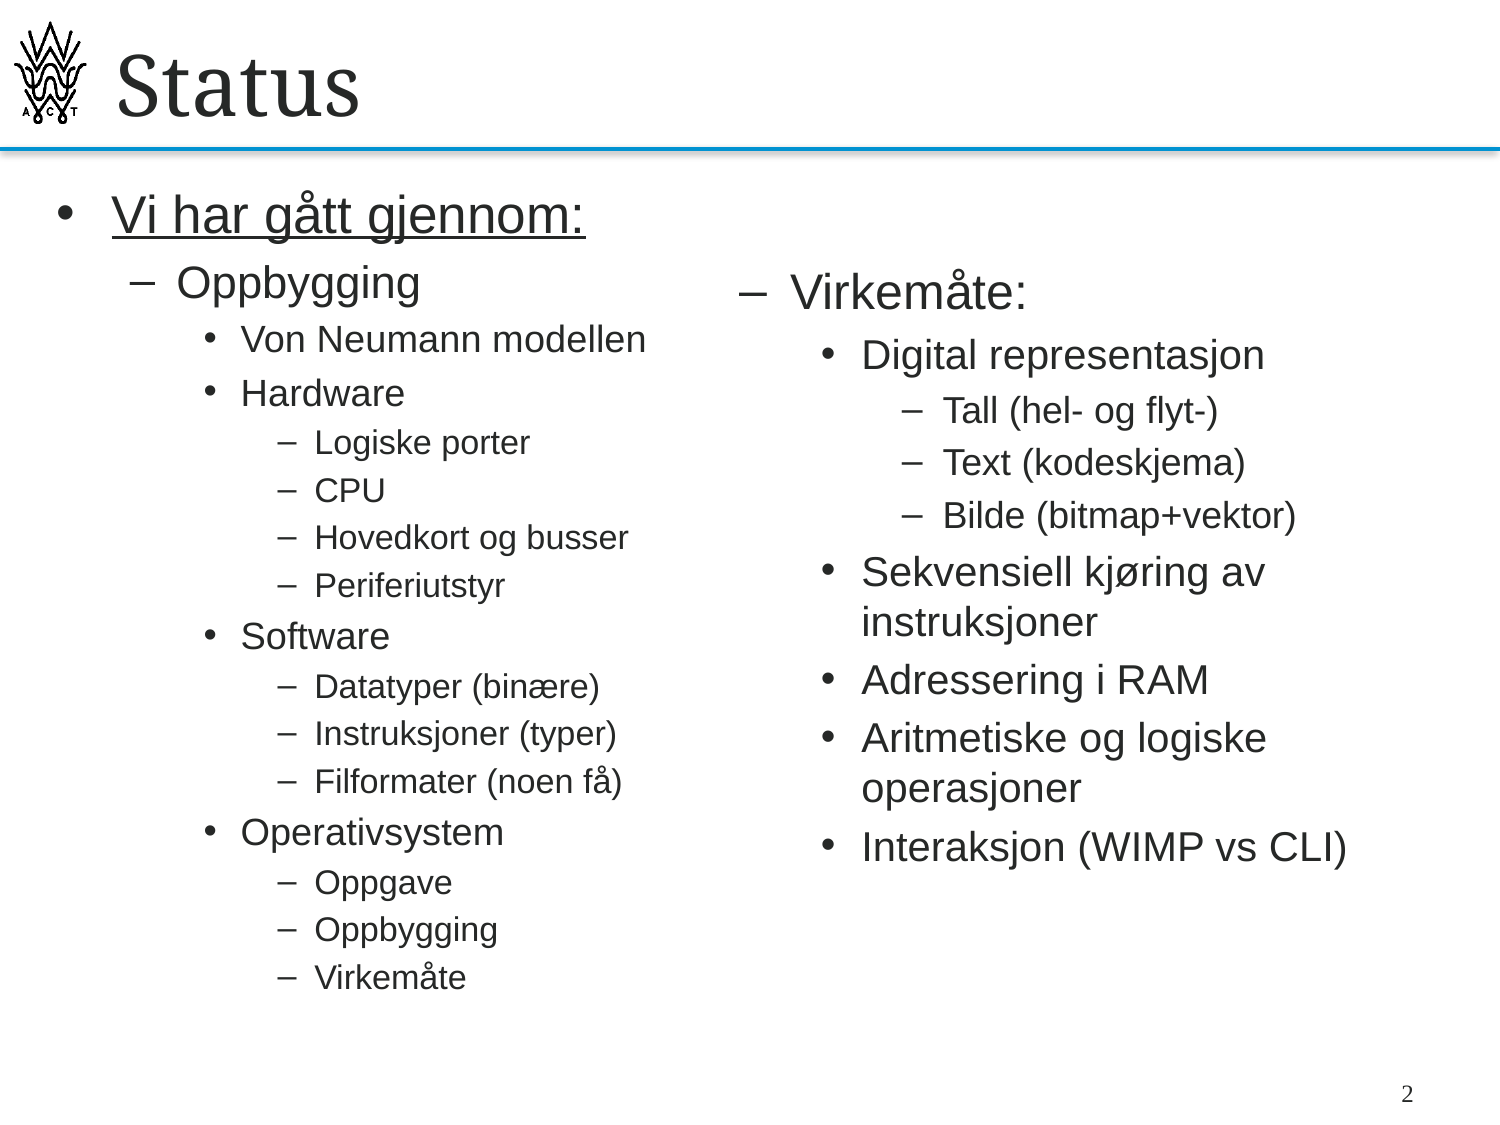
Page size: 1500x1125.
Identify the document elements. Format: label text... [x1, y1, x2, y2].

slide_number 2 [1351, 1062, 1430, 1123]
picture [0, 0, 113, 146]
list Vi har gått gjennom: Oppbygging Von Neumann modellen Hardware Logiske porter CPU Hovedkort og busser Periferiutstyr Software Datatyper (binære) Instruksjoner (typer) Filformater (noen få) Operativsystem Oppgave Oppbygging Virkemåte [41, 172, 643, 1006]
list Virkemåte: Digital representasjon Tall (hel- og flyt-) Text (kodeskjema) Bilde (bitmap+vektor) Sekvensiell kjøring av instruksjoner Adressering i RAM Aritmetiske og logiske operasjoner Interaksjon (WIMP vs CLI) [643, 172, 1426, 1006]
title Status [100, 22, 1400, 142]
